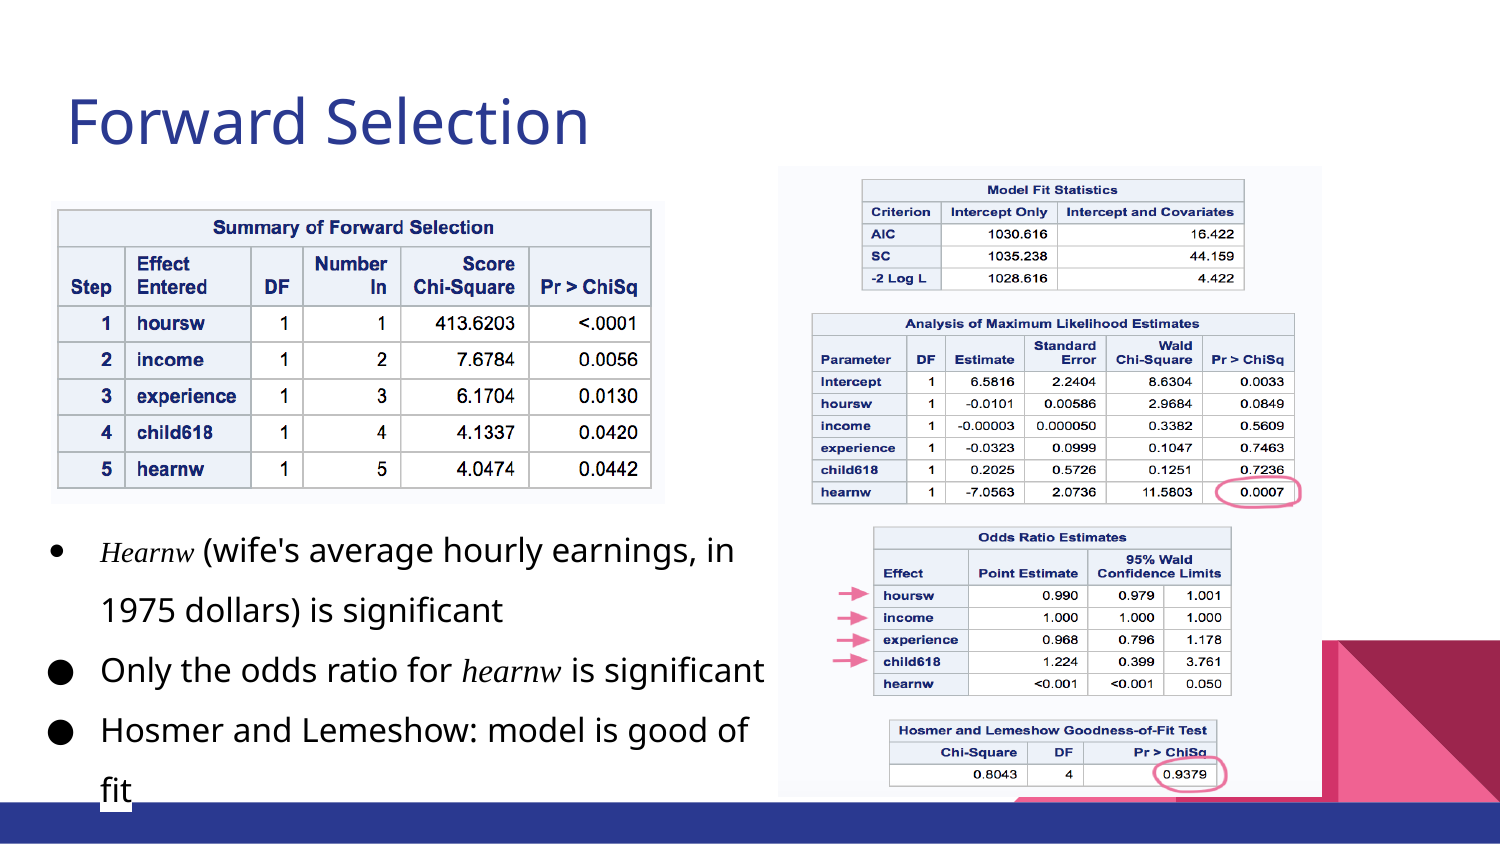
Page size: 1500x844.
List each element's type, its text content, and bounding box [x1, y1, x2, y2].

picture [50, 201, 665, 504]
title Forward Selection [51, 67, 1449, 167]
text_box Hearnw (wife's average hourly earnings, in 1975 dollars) is significant Only the odds ratio for hearnw is significant Hosmer and Lemeshow: model is good of fit [10, 494, 773, 797]
picture [778, 166, 1322, 797]
